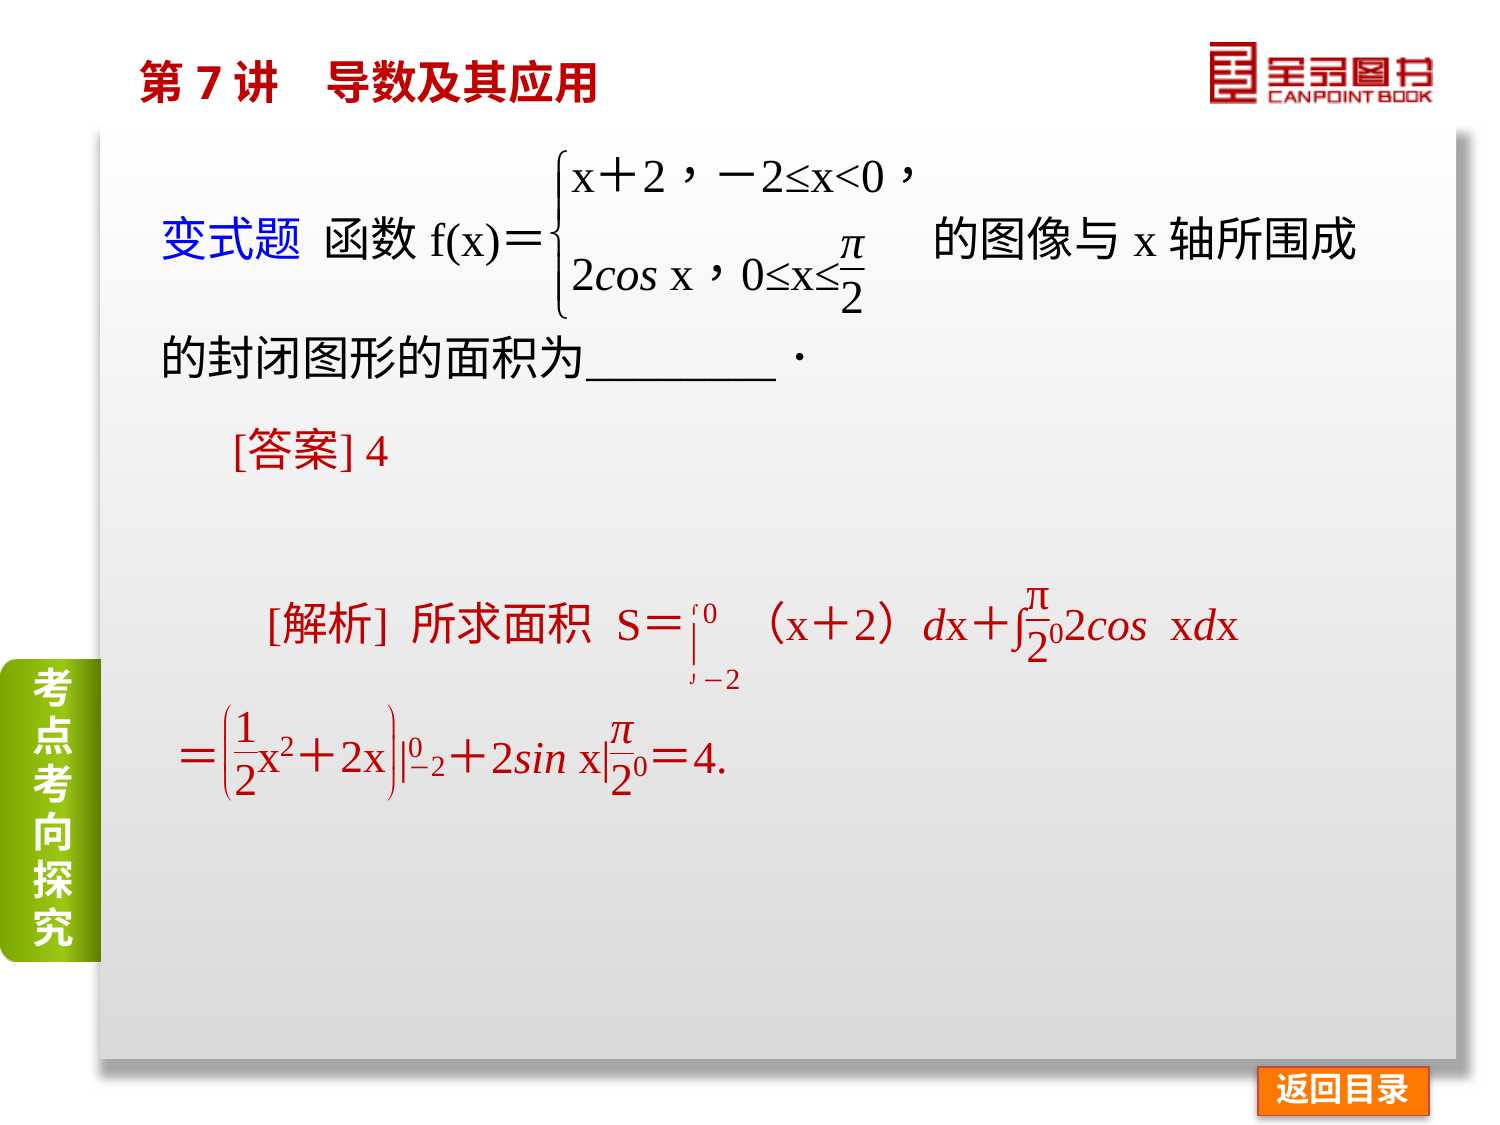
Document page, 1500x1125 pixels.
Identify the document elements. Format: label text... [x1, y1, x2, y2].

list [141, 420, 1206, 586]
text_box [159, 142, 1359, 994]
text_box 返回目录 [1257, 1066, 1430, 1116]
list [175, 566, 1239, 1023]
text_box 第7讲 导数及其应用 [123, 42, 1223, 121]
picture [1223, 42, 1433, 104]
picture [0, 659, 101, 962]
